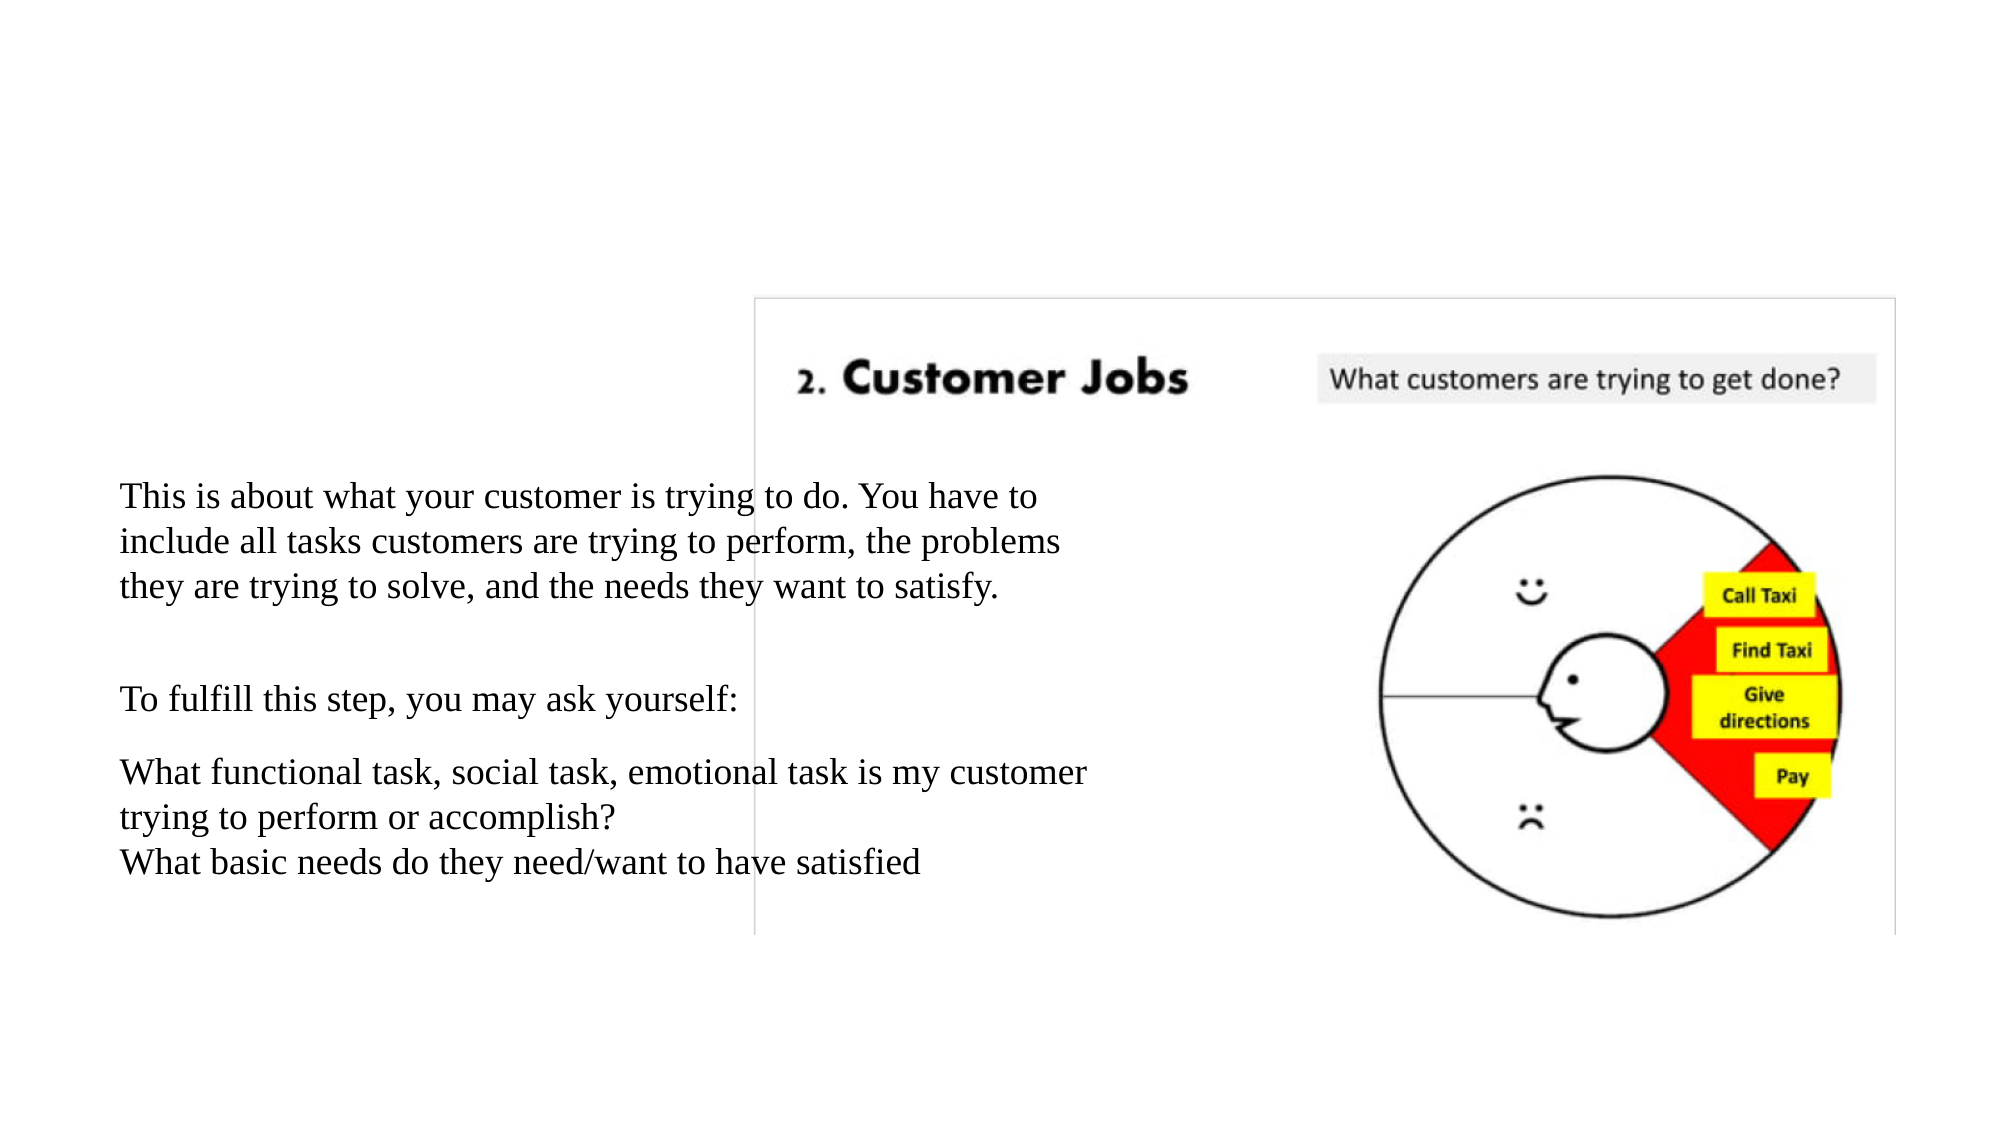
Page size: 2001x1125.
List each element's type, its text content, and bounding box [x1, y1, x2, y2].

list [753, 294, 1896, 935]
text_box This is about what your customer is trying to do. You have to include all tasks customers are trying to perform, the problems they are trying to solve, and the needs they want to satisfy. To fulfill this step, you may ask yourself: What functional task, social task, emotional task is my customer trying to perform or accomplish? What basic needs do they need/want to have satisfied [104, 463, 753, 890]
